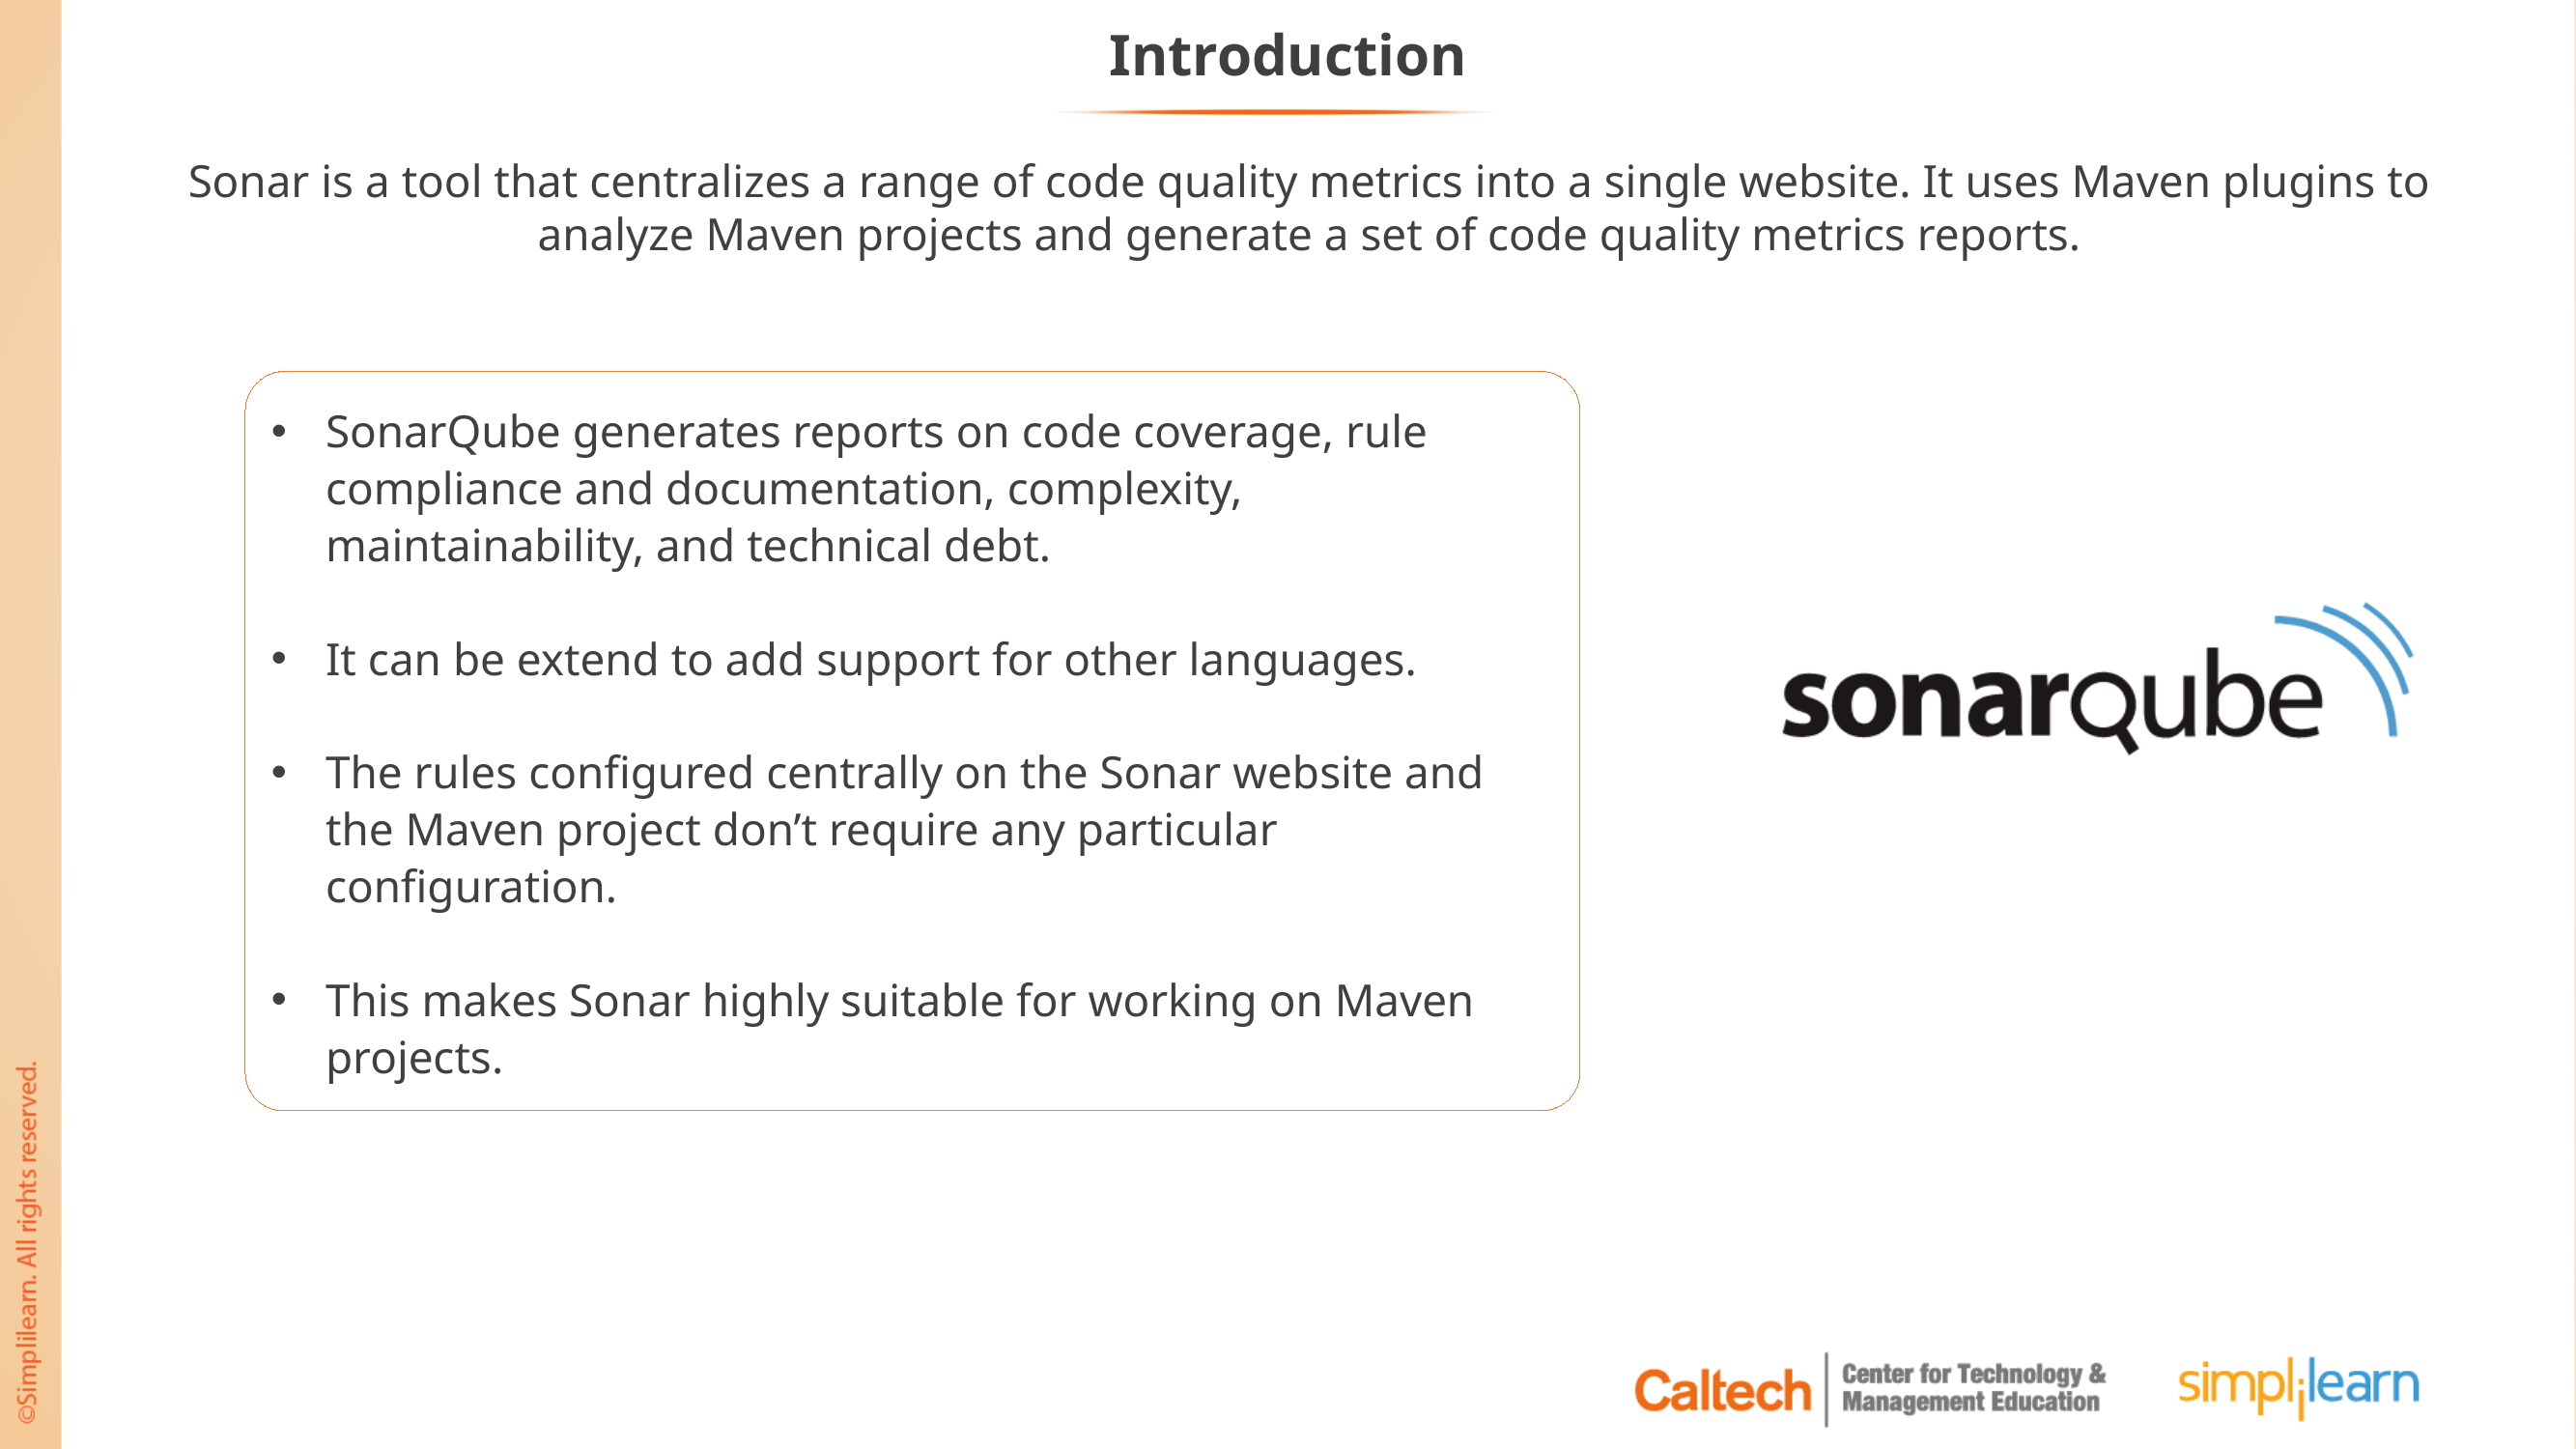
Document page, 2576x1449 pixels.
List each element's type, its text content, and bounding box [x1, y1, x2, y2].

text_box SonarQube generates reports on code coverage, rule compliance and documentation, complexity, maintainability, and technical debt. It can be extend to add support for other languages. The rules configured centrally on the Sonar website and the Maven project don’t require any particular configuration. This makes Sonar highly suitable for working on Maven projects. [244, 371, 1580, 1111]
picture [0, 103, 2576, 1449]
title Introduction [0, 2, 2576, 112]
text_box Sonar is a tool that centralizes a range of code quality metrics into a single website. It uses Maven plugins to analyze Maven projects and generate a set of code quality metrics reports. [132, 146, 2487, 269]
